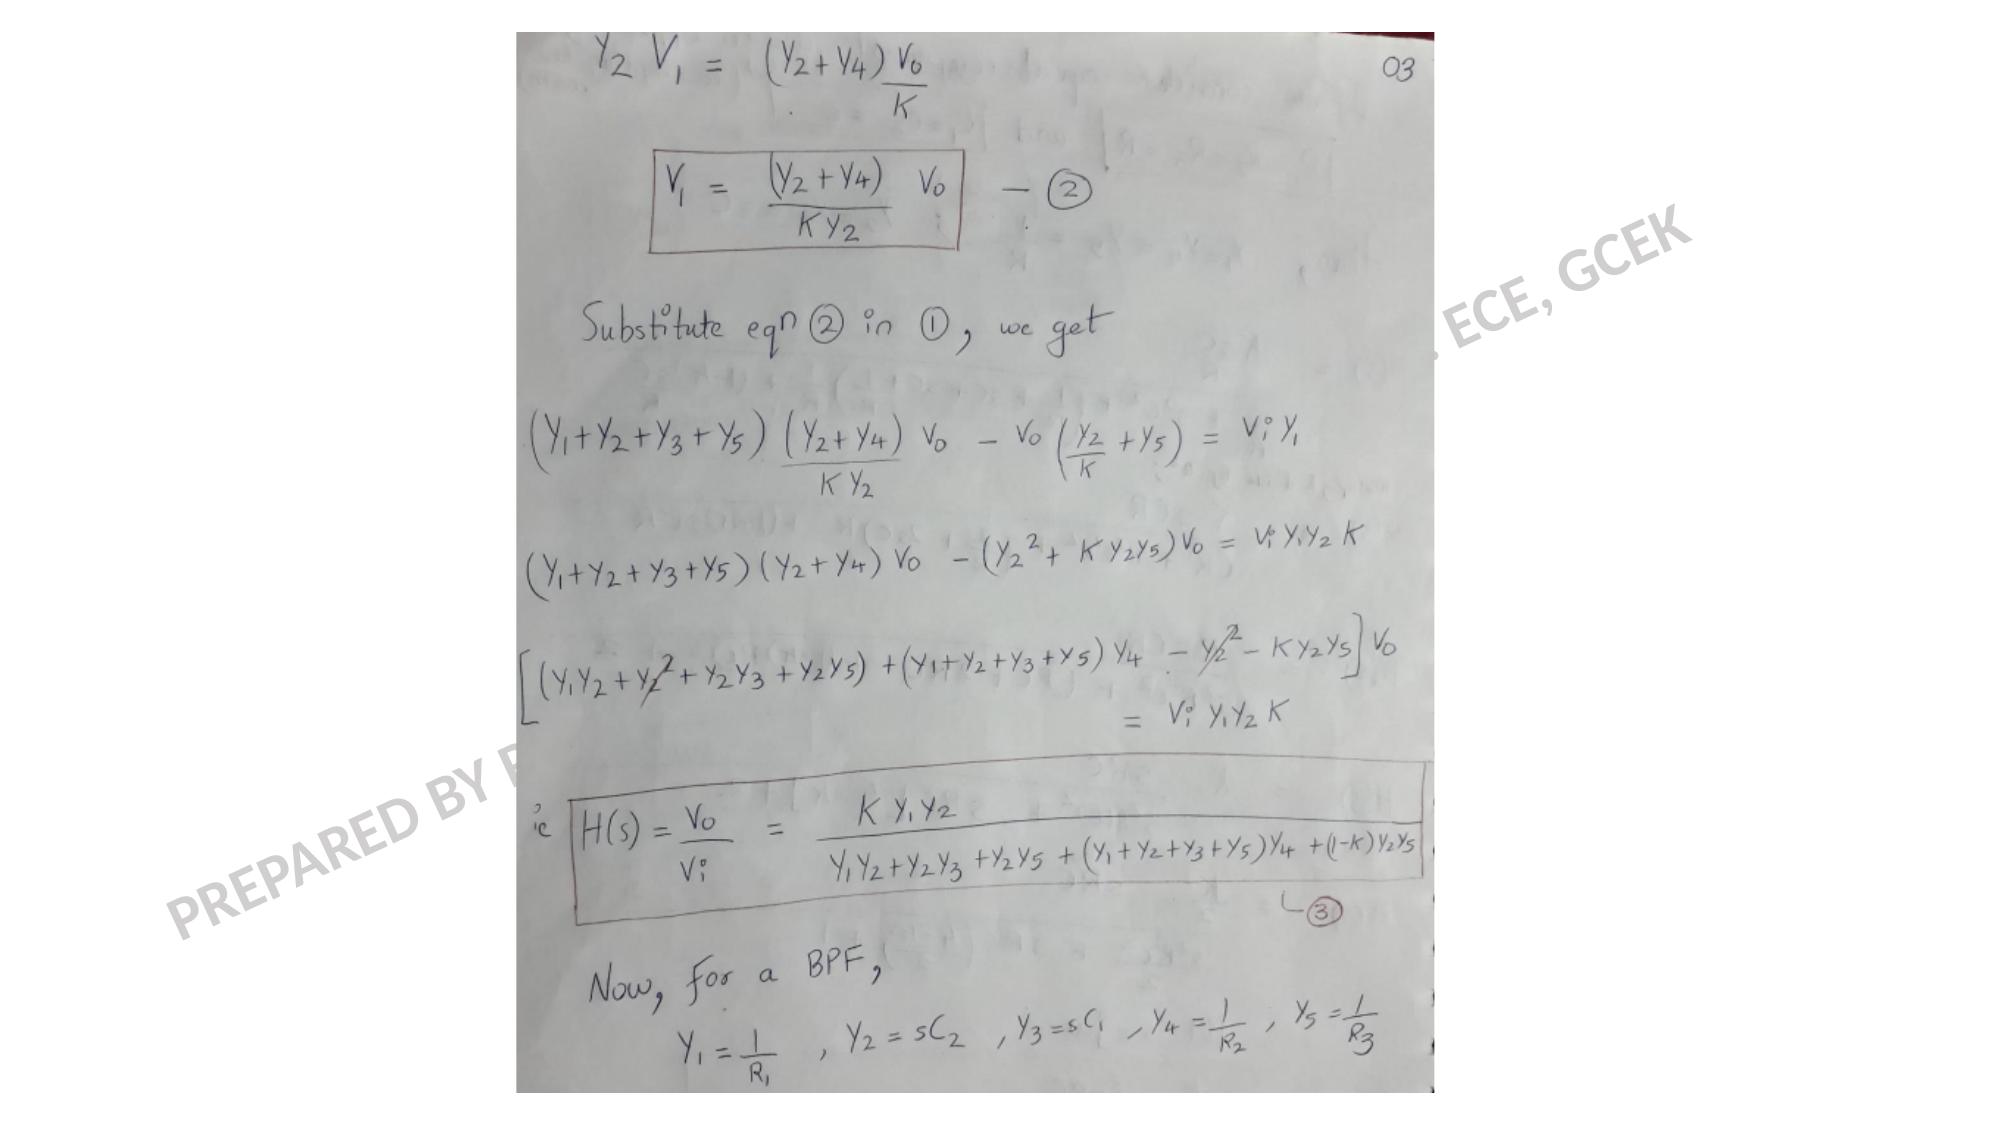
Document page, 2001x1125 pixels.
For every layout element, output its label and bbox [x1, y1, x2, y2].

list [516, 32, 1435, 1093]
